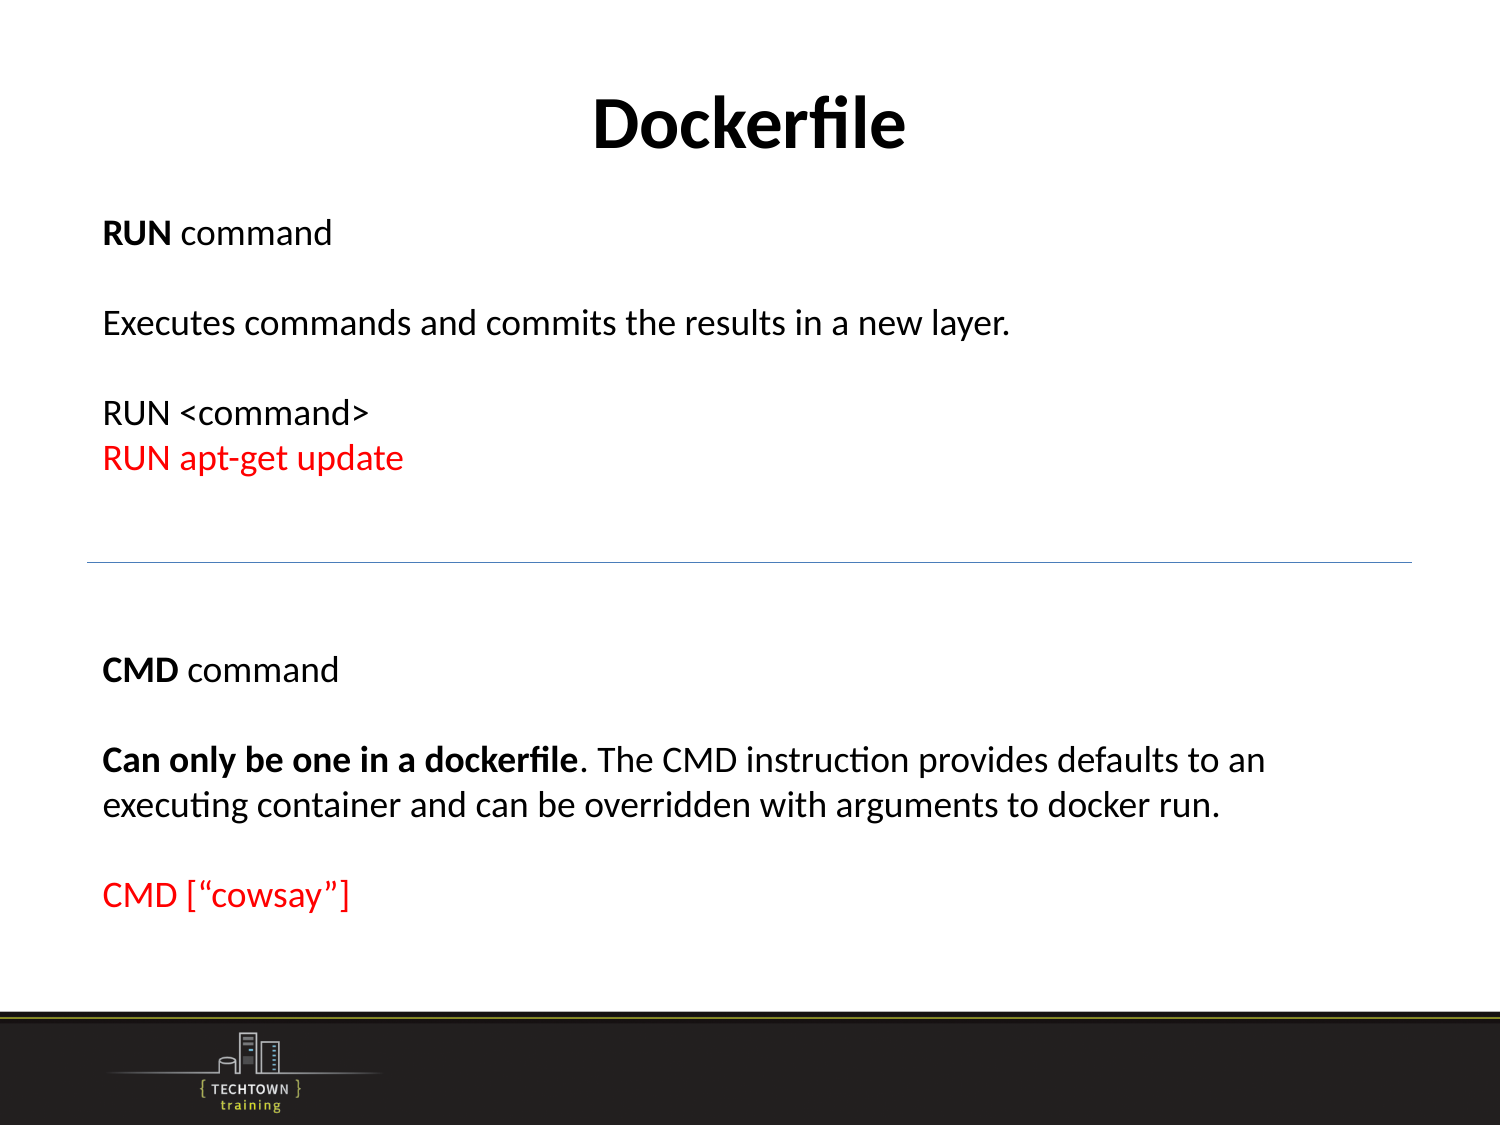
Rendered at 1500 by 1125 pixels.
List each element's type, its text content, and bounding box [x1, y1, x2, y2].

list RUN command Executes commands and commits the results in a new layer. RUN <command> RUN apt-get update [87, 200, 1338, 513]
text_box CMD command Can only be one in a dockerfile. The CMD instruction provides defaults to an executing container and can be overridden with arguments to docker run. CMD [“cowsay”] [87, 637, 1338, 950]
picture [0, 0, 1500, 1125]
title Dockerfile [75, 24, 1425, 213]
